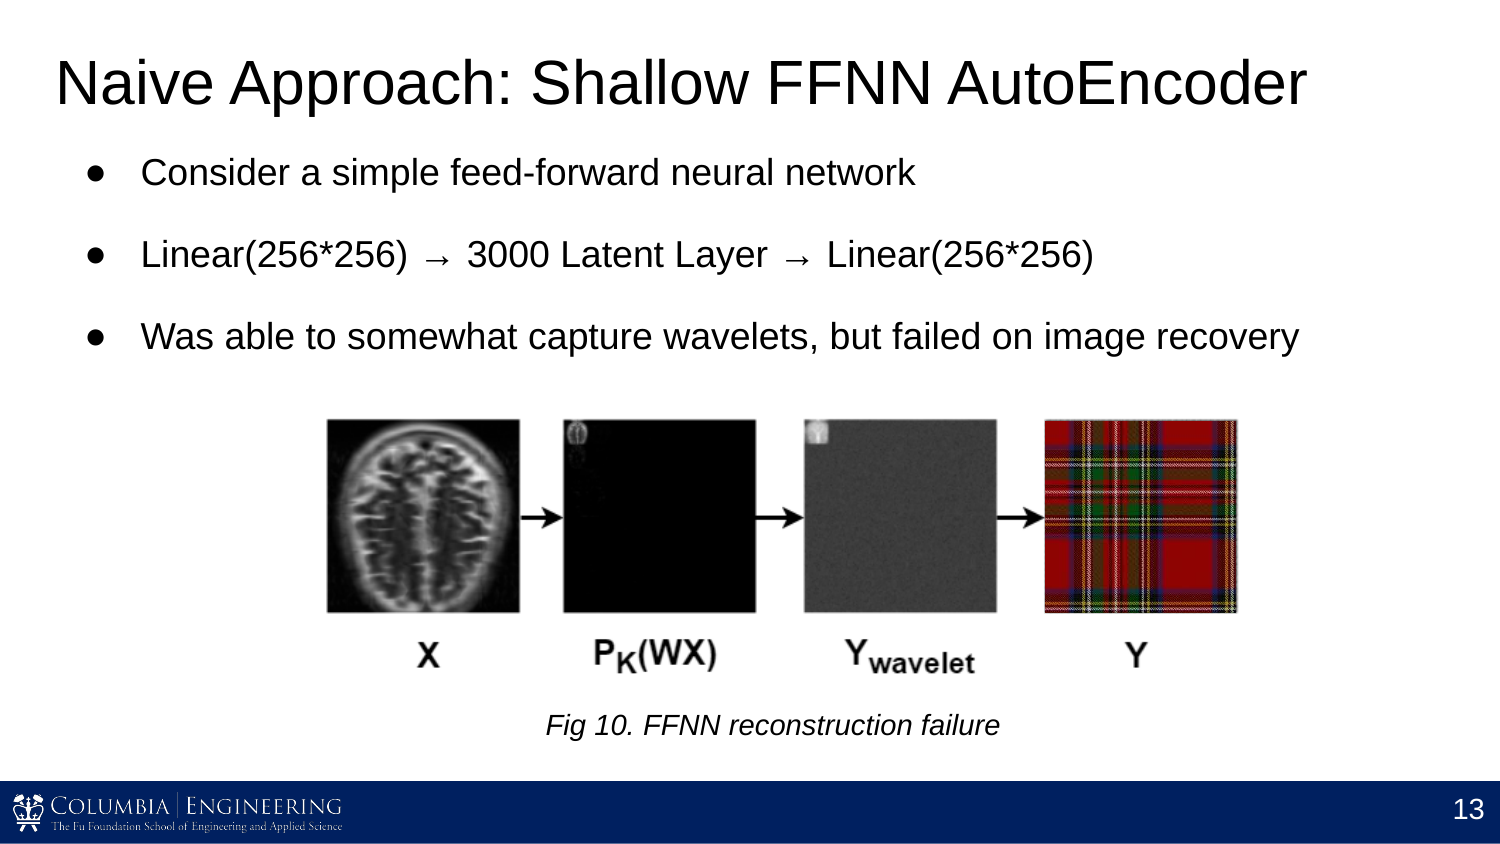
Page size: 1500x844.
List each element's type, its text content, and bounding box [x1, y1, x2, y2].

title Naive Approach: Shallow FFNN AutoEncoder [40, 10, 1467, 125]
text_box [0, 780, 1500, 844]
text_box Fig 10. FFNN reconstruction failure [434, 691, 1121, 757]
text_box Consider a simple feed-forward neural network Linear(256*256) → 3000 Latent Layer → Linear(256*256) Was able to somewhat capture wavelets, but failed on image recovery [50, 136, 1393, 422]
picture [226, 388, 1329, 682]
